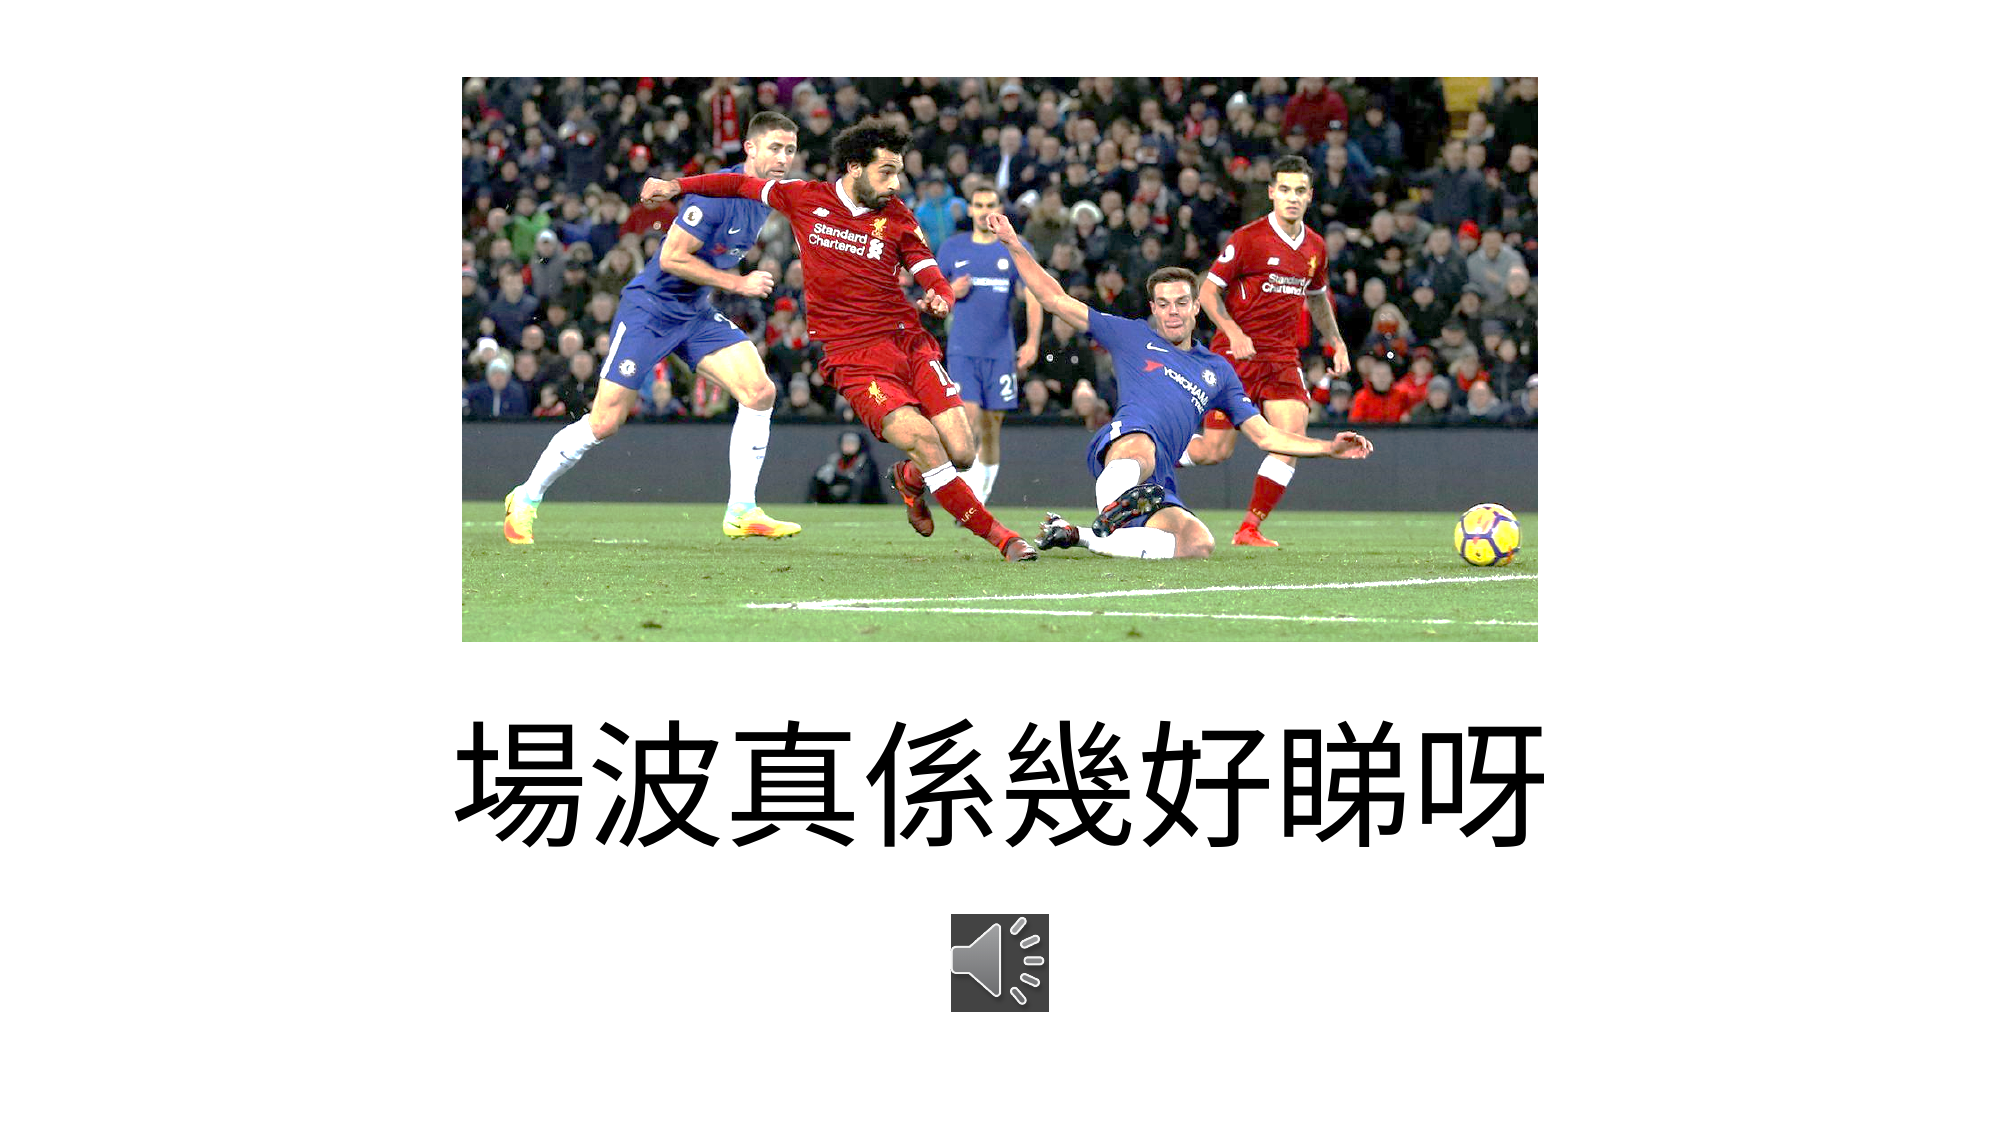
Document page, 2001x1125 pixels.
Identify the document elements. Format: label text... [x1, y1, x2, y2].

list 場波真係幾好睇呀 [137, 709, 1863, 1014]
picture [949, 913, 1050, 1014]
picture [462, 77, 1538, 643]
